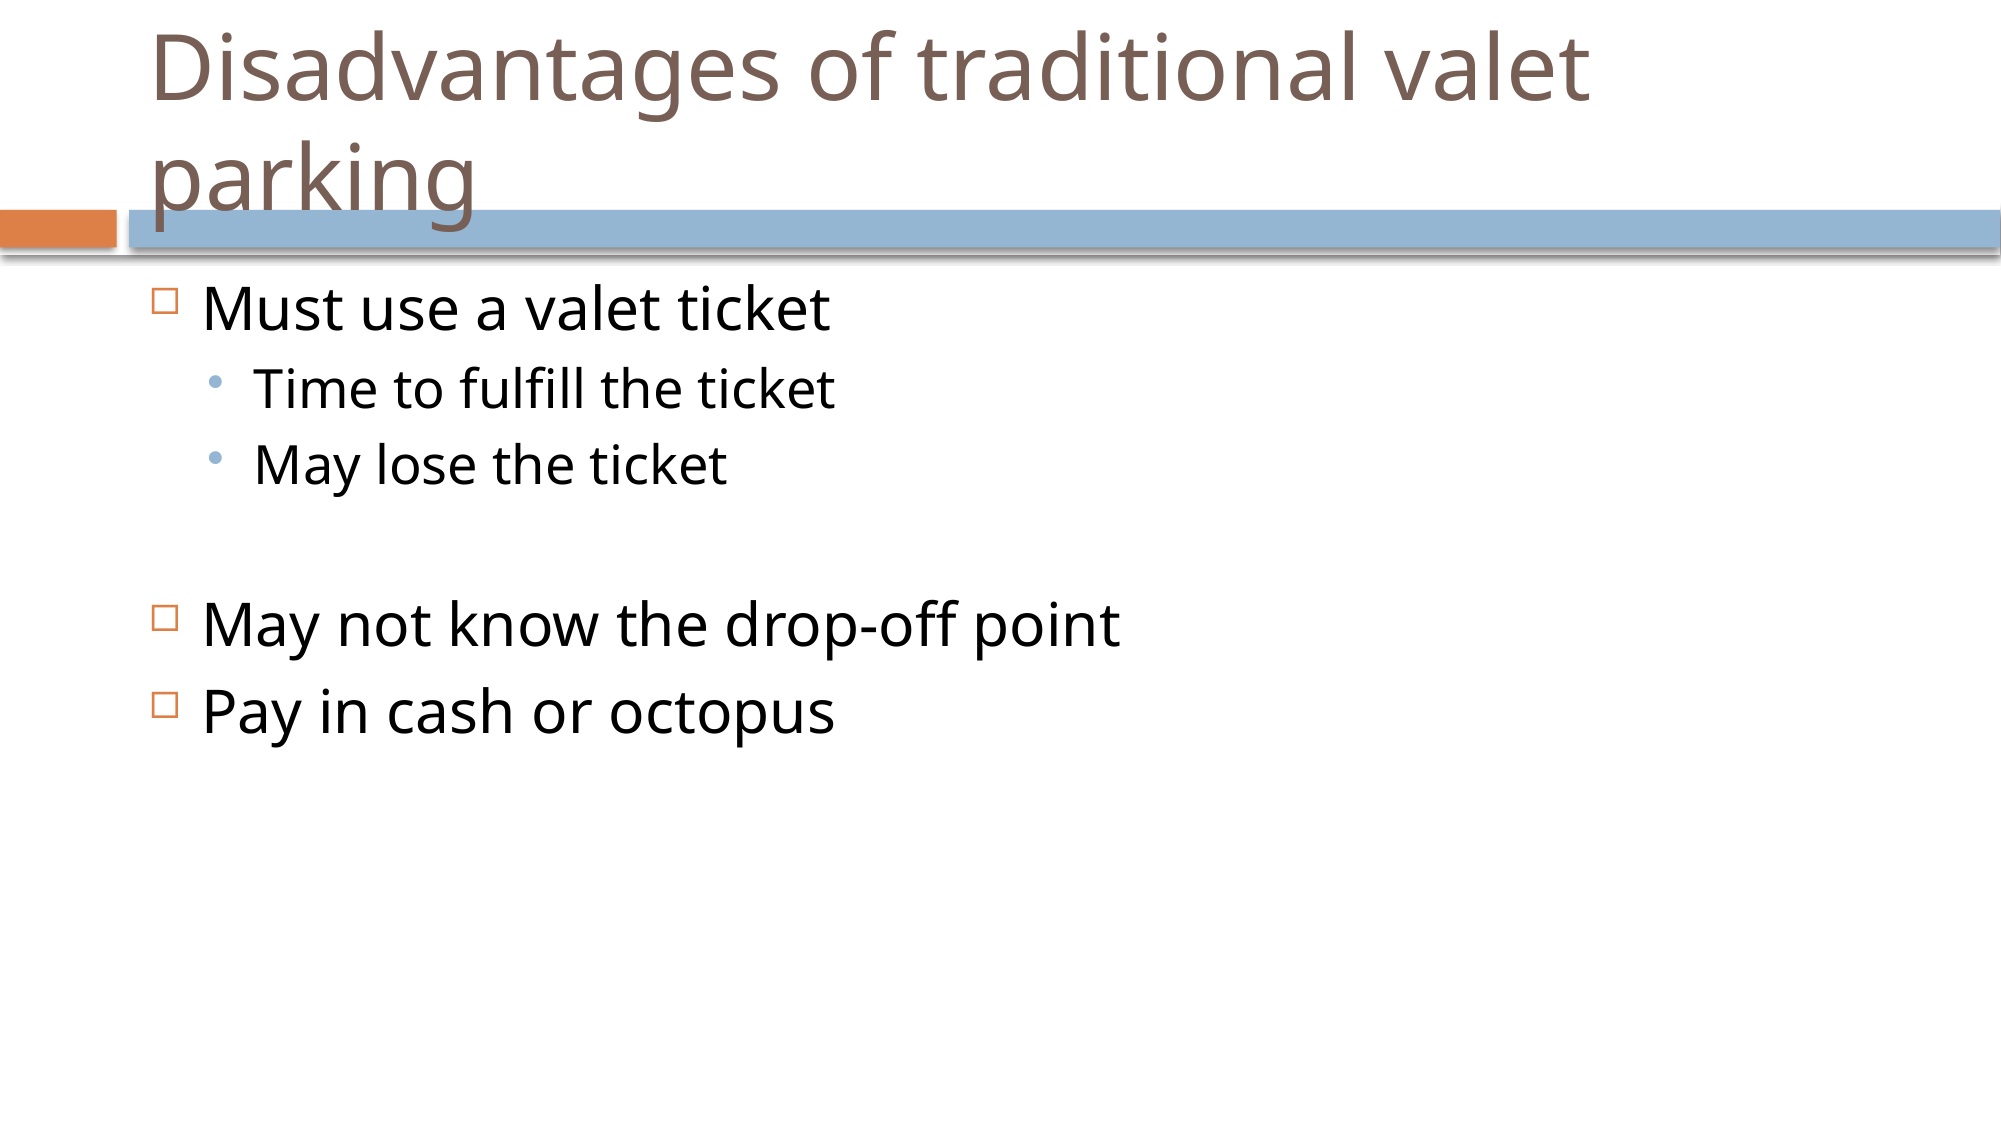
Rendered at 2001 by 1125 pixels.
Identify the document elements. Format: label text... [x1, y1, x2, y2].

list Must use a valet ticket Time to fulfill the ticket May lose the ticket May not know the drop-off point Pay in cash or octopus [133, 262, 1918, 1000]
title Disadvantages of traditional valet parking [133, 37, 1918, 200]
